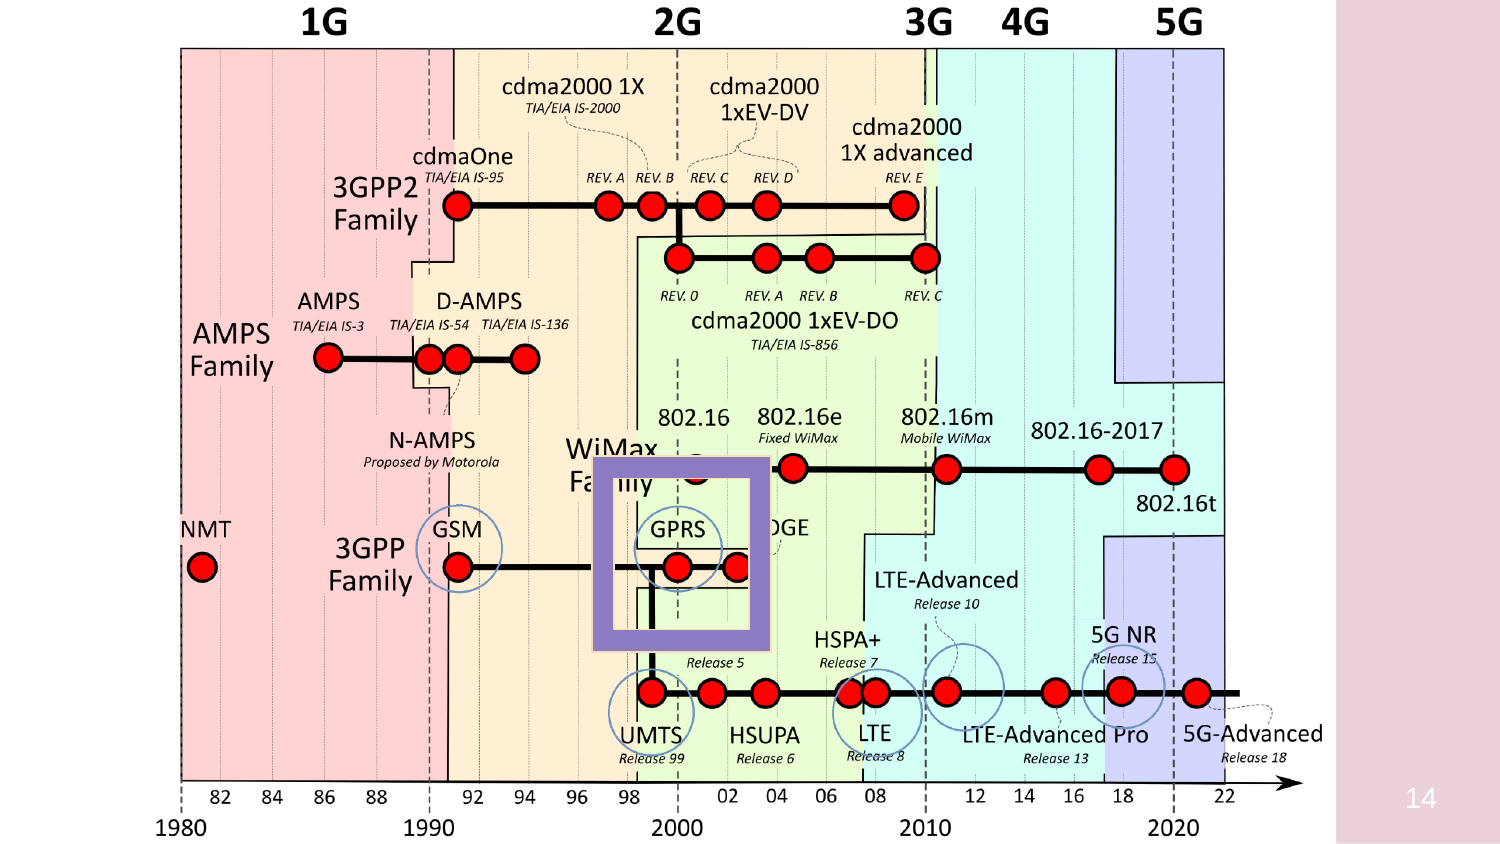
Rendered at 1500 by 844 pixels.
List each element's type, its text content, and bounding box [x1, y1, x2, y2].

picture [140, 0, 1337, 844]
slide_number ‹#› [1389, 764, 1480, 830]
